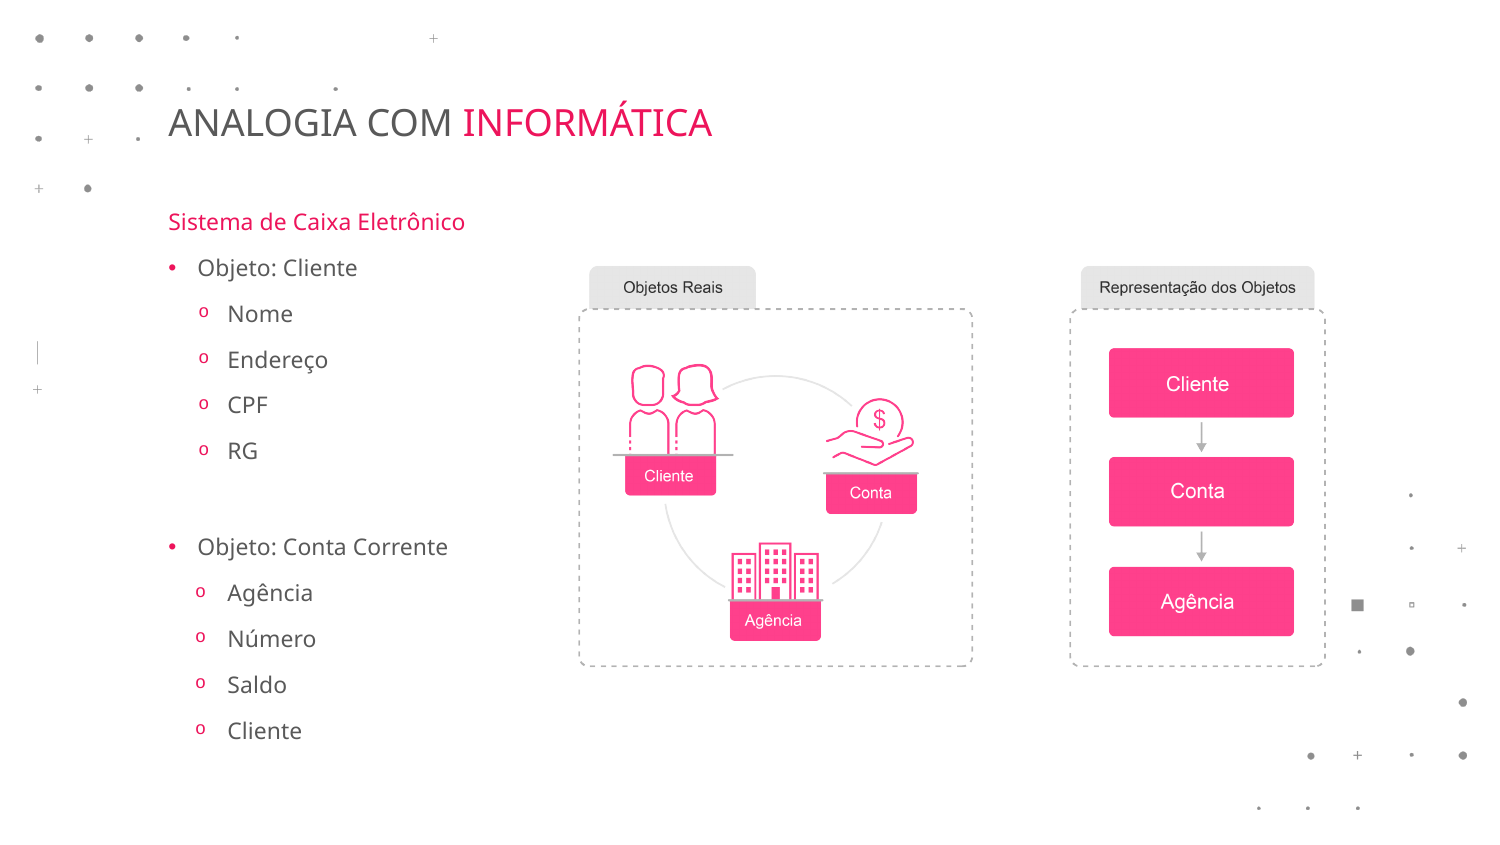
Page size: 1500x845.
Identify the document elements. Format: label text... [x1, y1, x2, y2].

text_box ANALOGIA COM INFORMÁTICA [153, 91, 1347, 151]
picture [33, 34, 1467, 810]
text_box Sistema de Caixa Eletrônico Objeto: Cliente Nome Endereço CPF RG Objeto: Conta Corrente Agência Número Saldo Cliente [153, 186, 631, 833]
